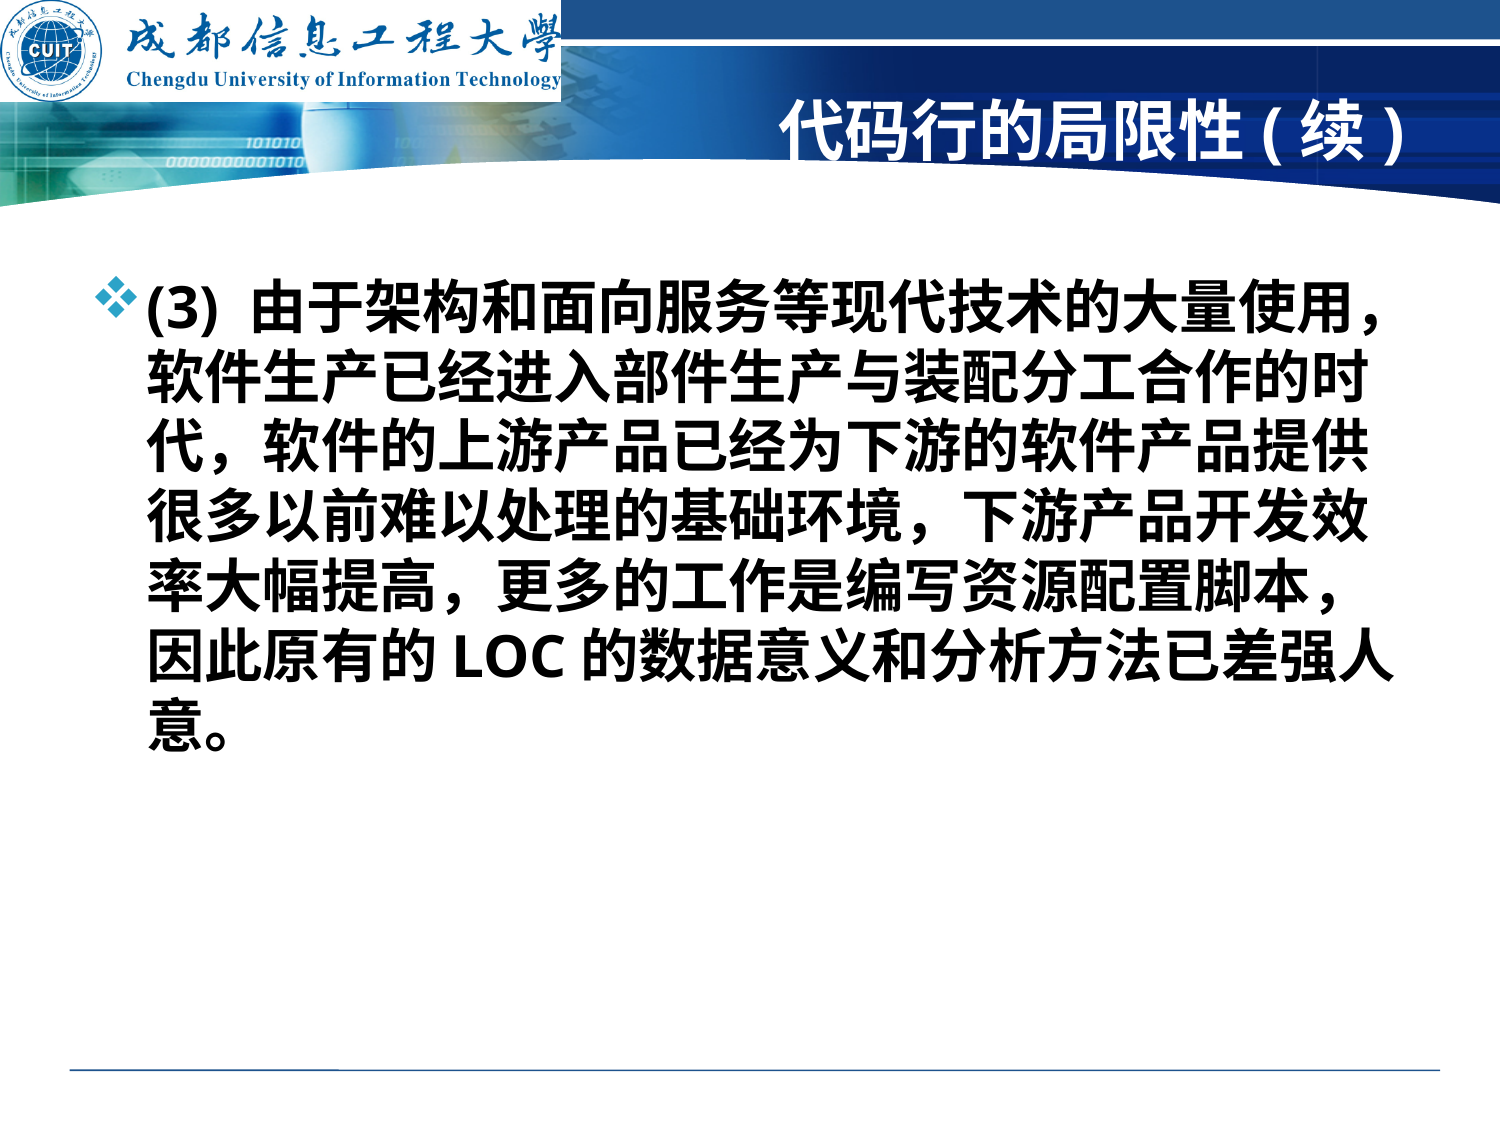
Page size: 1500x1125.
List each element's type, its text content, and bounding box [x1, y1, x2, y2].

list (3) 由于架构和面向服务等现代技术的大量使用，软件生产已经进入部件生产与装配分工合作的时代，软件的上游产品已经为下游的软件产品提供很多以前难以处理的基础环境，下游产品开发效率大幅提高，更多的工作是编写资源配置脚本，因此原有的LOC的数据意义和分析方法已差强人意。 [74, 262, 1426, 1006]
title 代码行的局限性(续) [70, 34, 1421, 223]
picture [1421, 46, 1500, 203]
picture [0, 0, 561, 206]
